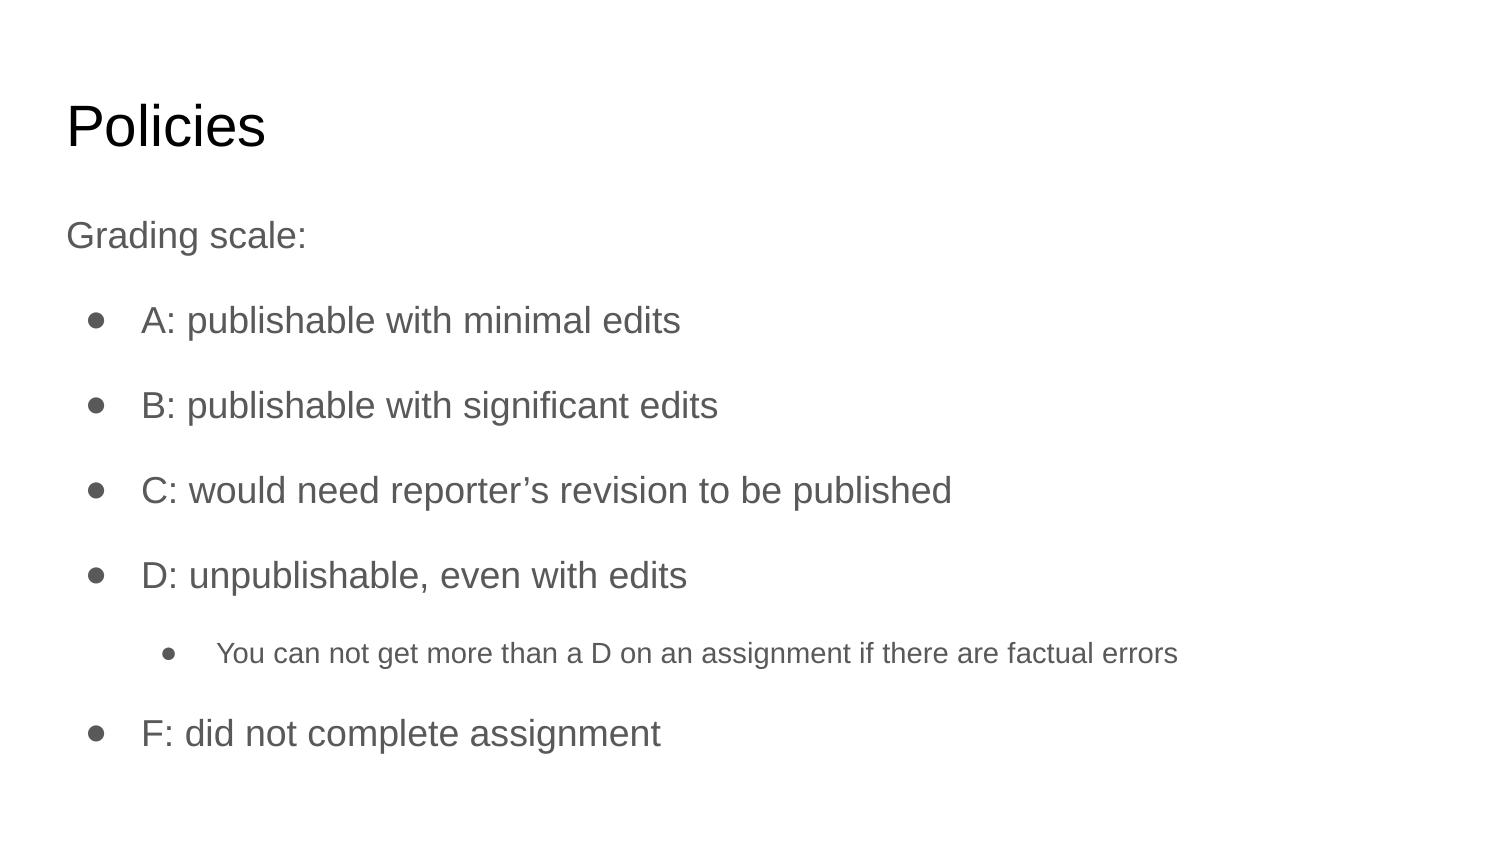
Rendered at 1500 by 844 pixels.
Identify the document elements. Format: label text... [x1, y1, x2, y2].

title Policies [51, 72, 1449, 167]
list Grading scale: A: publishable with minimal edits B: publishable with significant edits C: would need reporter’s revision to be published D: unpublishable, even with edits You can not get more than a D on an assignment if there are factual errors F: did not complete assignment [51, 189, 1449, 750]
